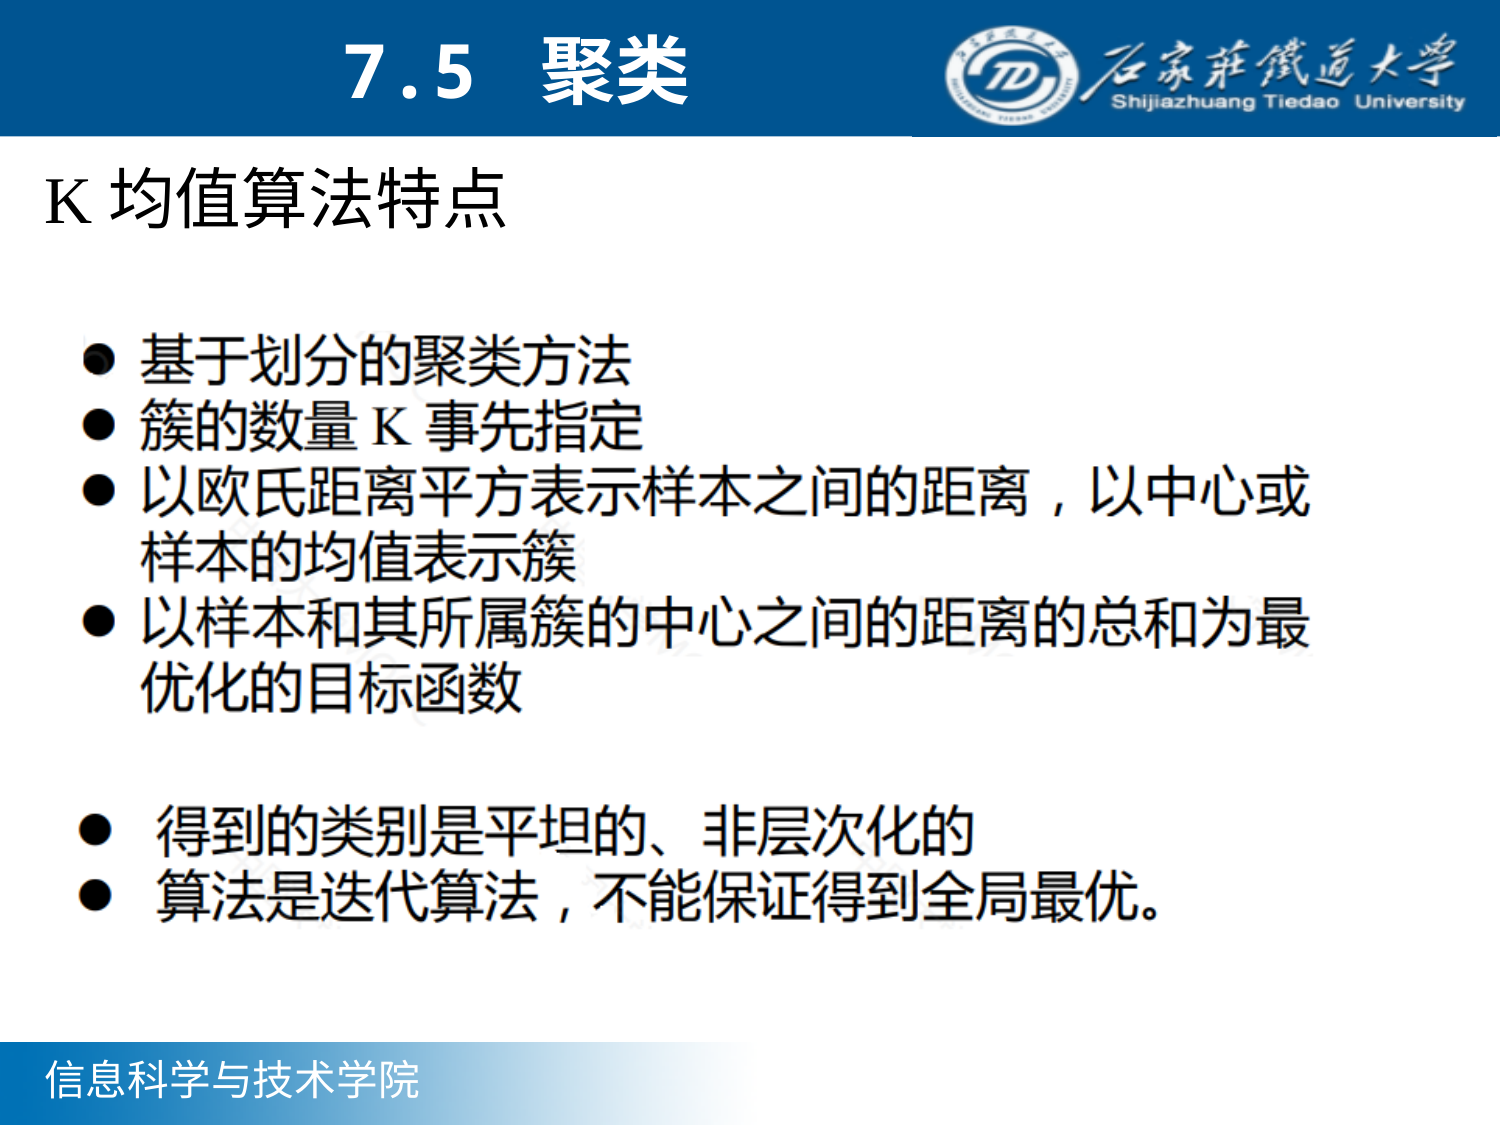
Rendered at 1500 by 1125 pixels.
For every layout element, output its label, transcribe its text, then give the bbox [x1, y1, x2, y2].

picture [0, 1042, 1500, 1125]
text_box K均值算法特点 [29, 148, 1360, 244]
title 7.5 聚类 [0, 0, 1034, 138]
picture [1034, 0, 1497, 137]
picture [76, 314, 1335, 934]
